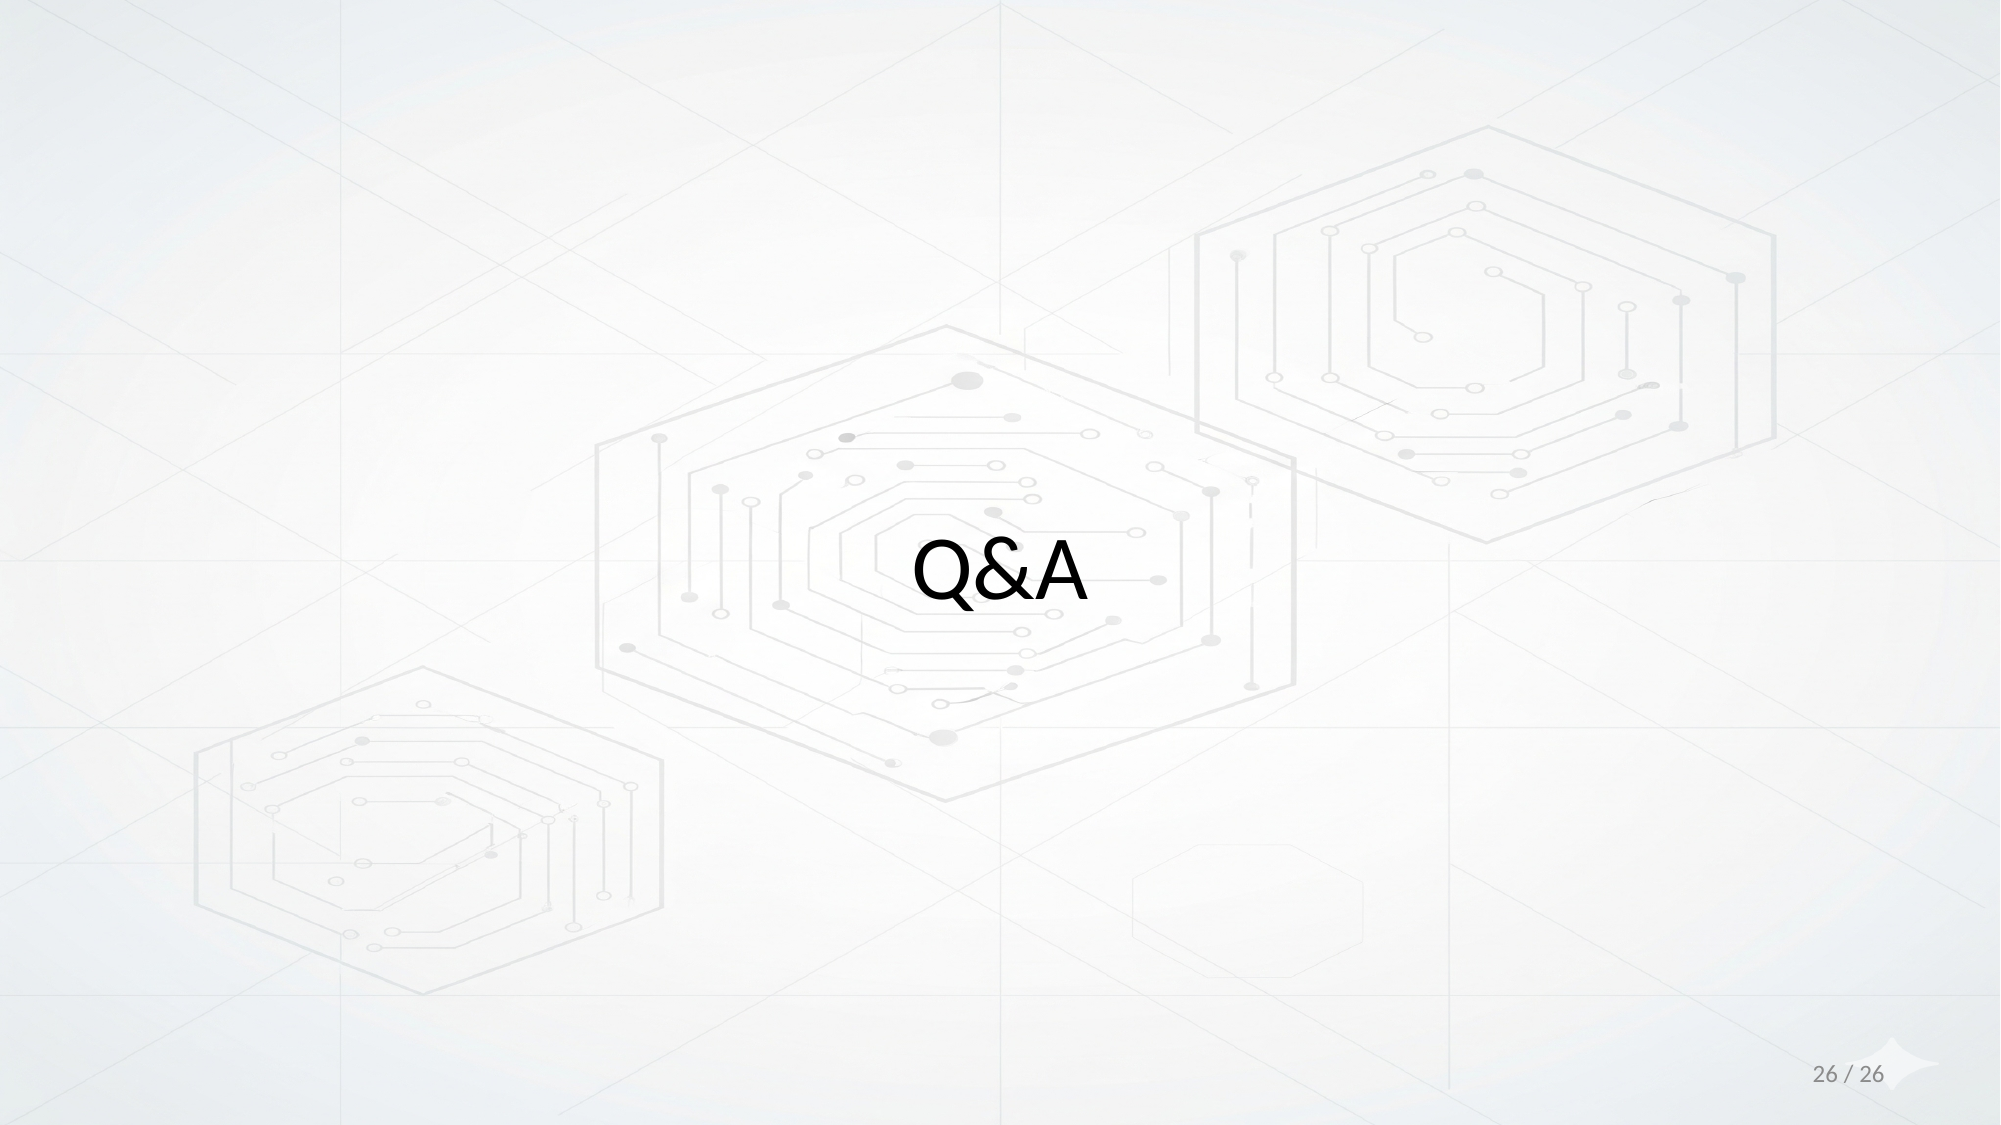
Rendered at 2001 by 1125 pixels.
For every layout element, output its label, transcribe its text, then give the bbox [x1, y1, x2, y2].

title Q&A [99, 468, 1900, 657]
slide_number 26 / 26 [1433, 1042, 1900, 1103]
picture [0, 0, 2001, 1125]
